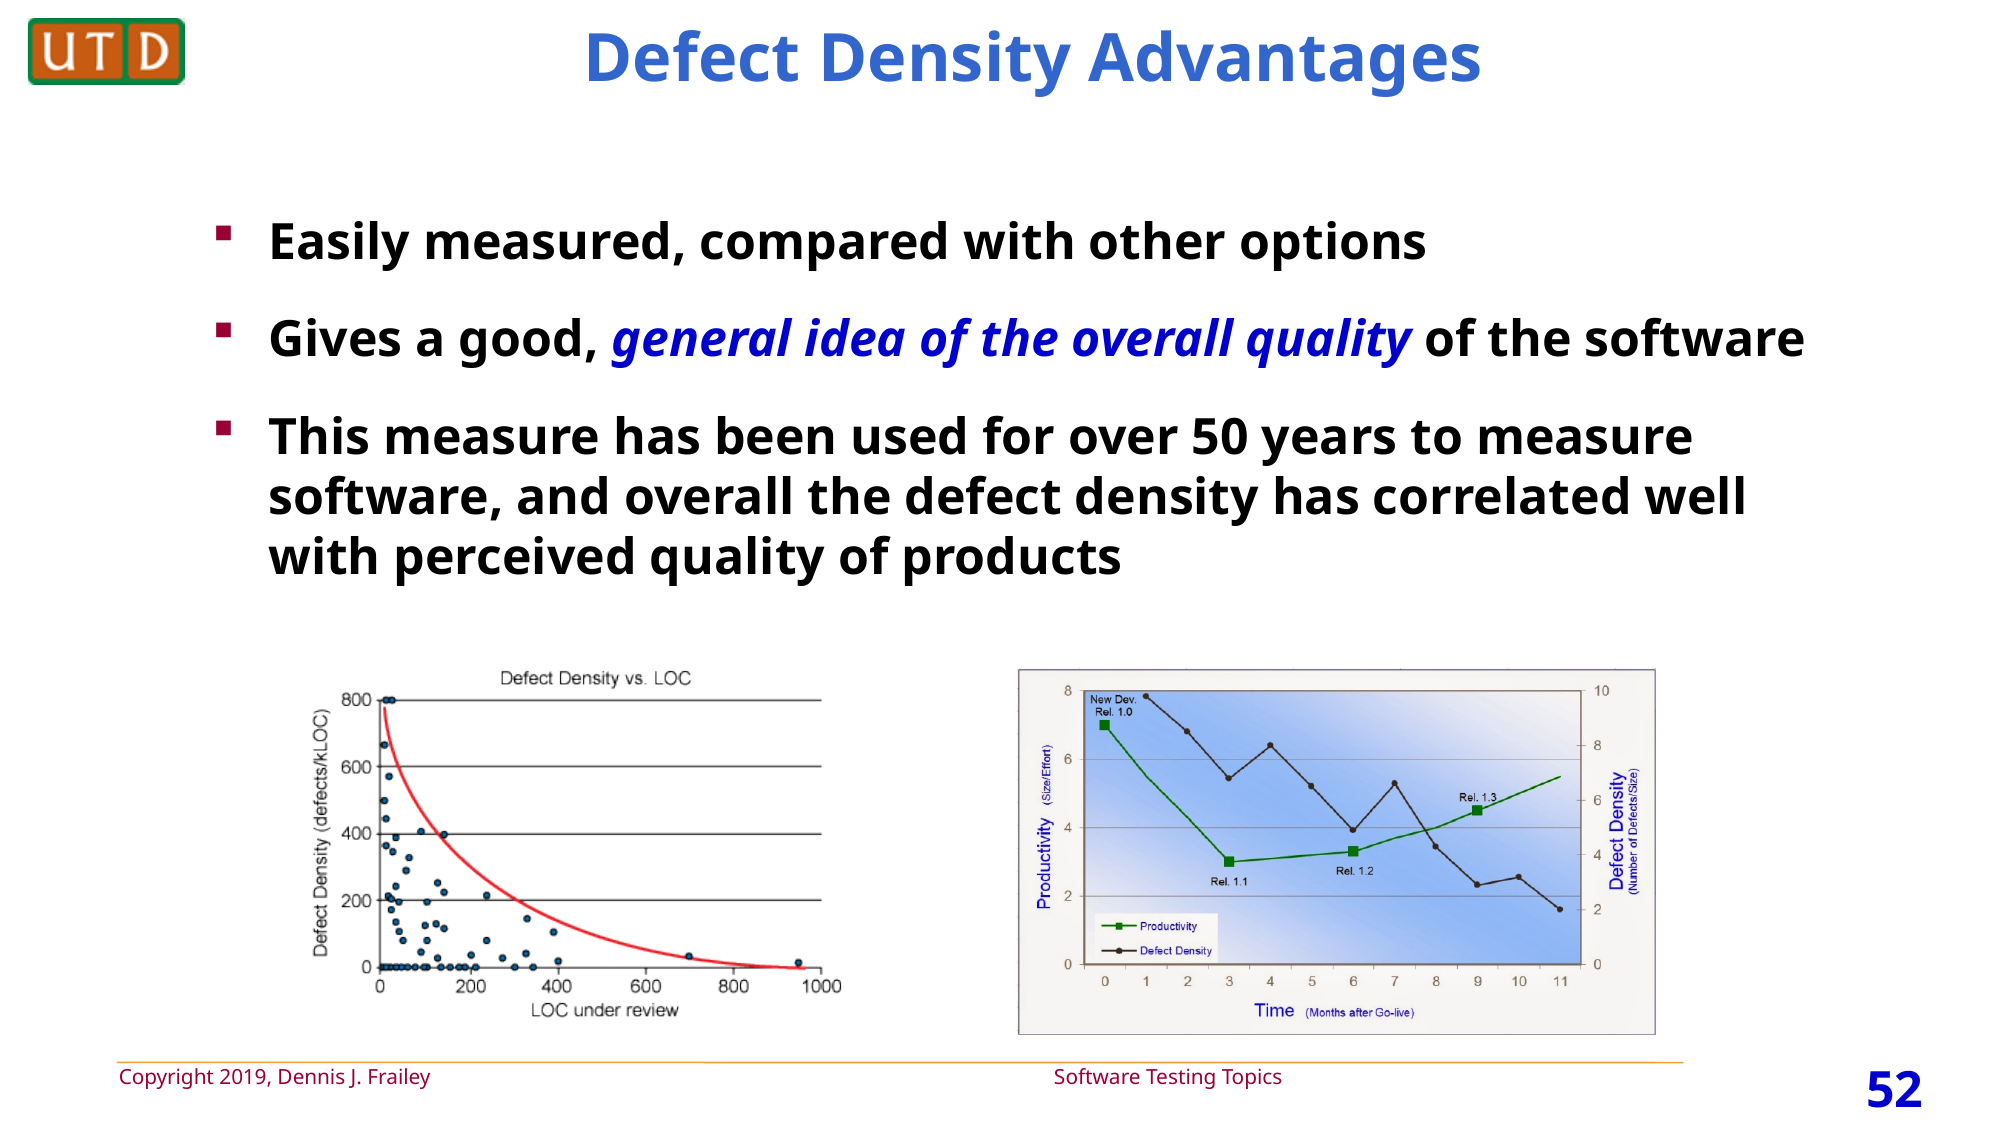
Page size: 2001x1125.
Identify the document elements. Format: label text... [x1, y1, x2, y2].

picture [1017, 668, 1656, 1035]
title Defect Density Advantages [143, 0, 1924, 111]
picture [311, 668, 843, 1023]
picture [27, 18, 143, 85]
list Easily measured, compared with other options Gives a good, general idea of the overall quality of the software This measure has been used for over 50 years to measure software, and overall the defect density has correlated well with perceived quality of products [197, 201, 1832, 669]
